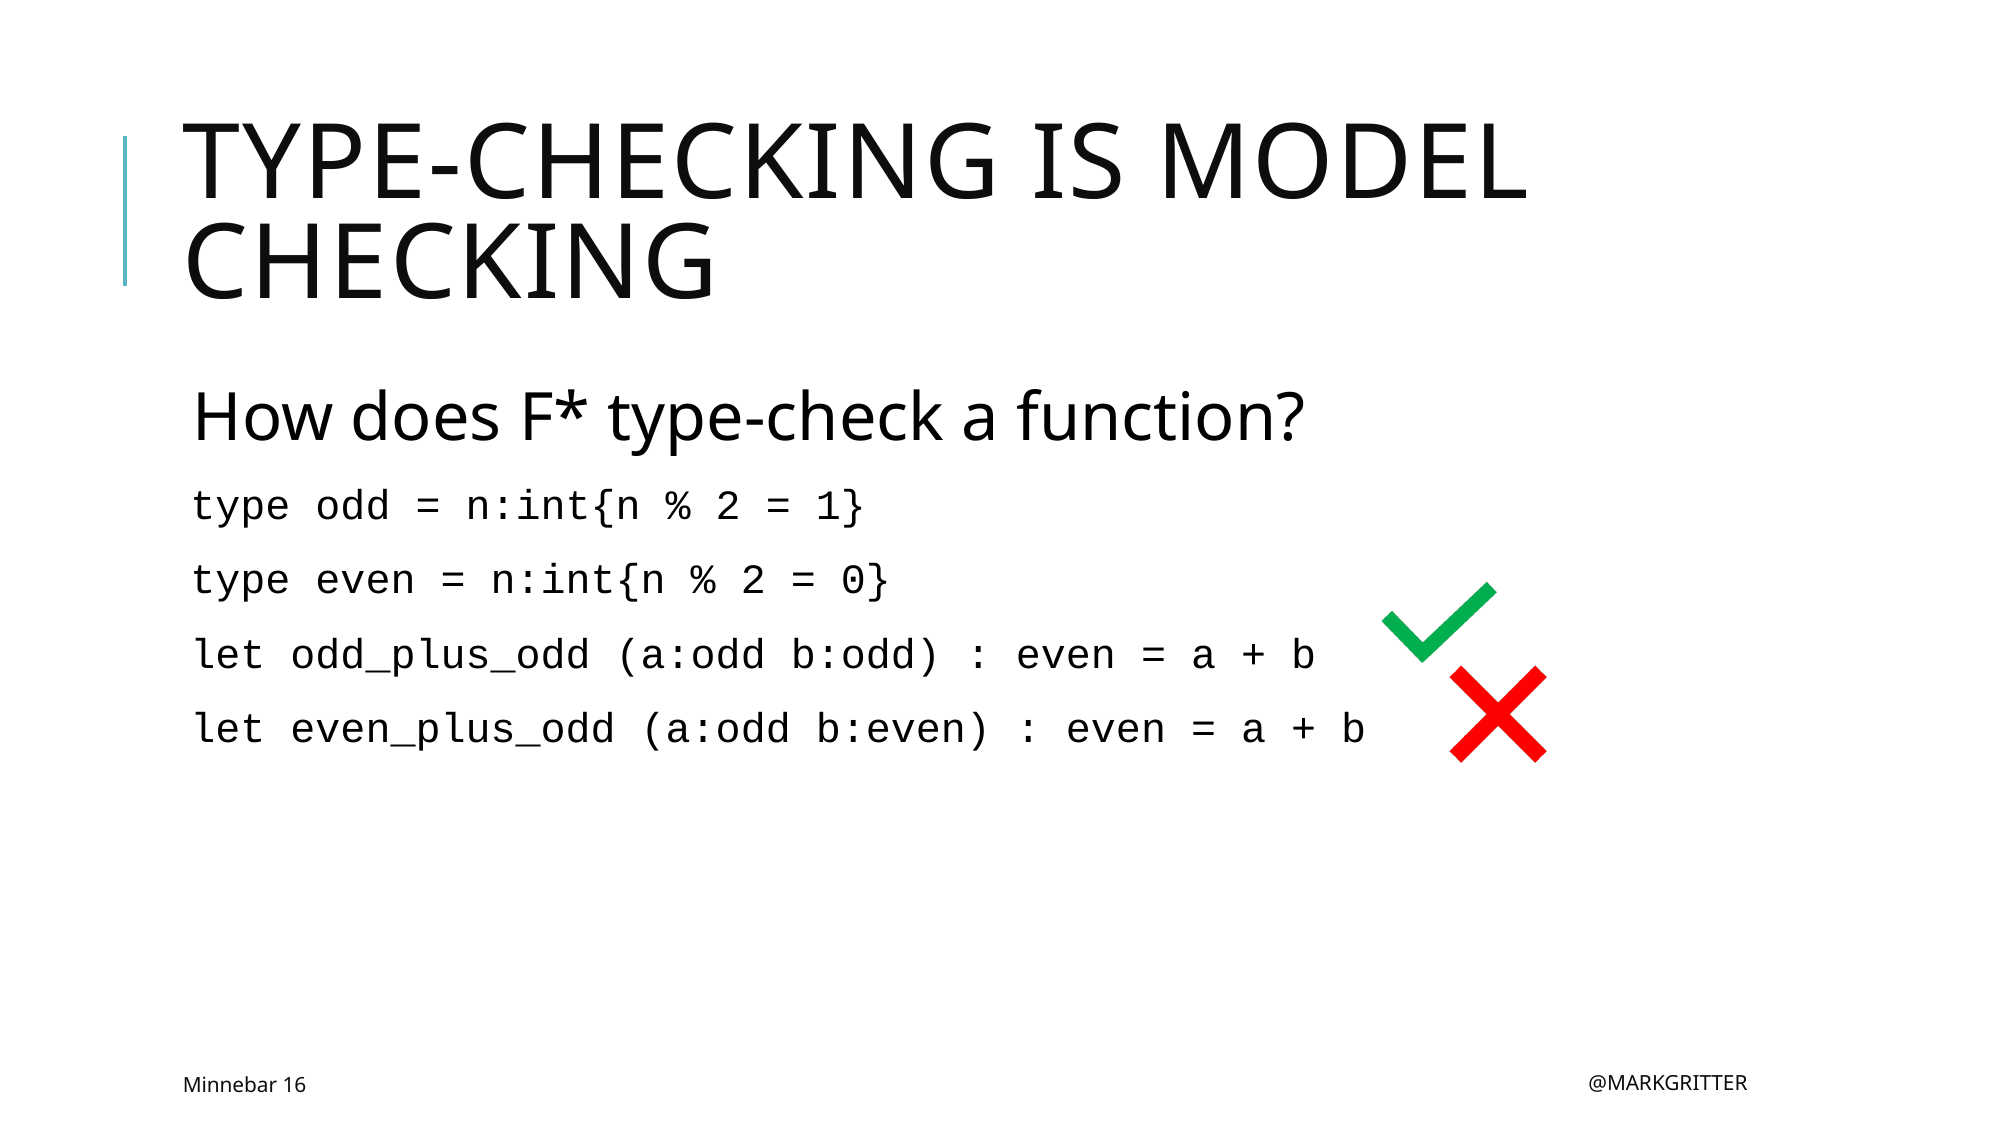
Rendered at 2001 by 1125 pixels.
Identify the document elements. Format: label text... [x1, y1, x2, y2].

footer @markgritter [794, 1061, 1763, 1107]
title Type-checking is model checking [168, 96, 1763, 342]
picture [1379, 562, 1565, 781]
list How does F* type-check a function? type odd = n:int{n % 2 = 1} type even = n:int{n % 2 = 0} let odd_plus_odd (a:odd b:odd) : even = a + b let even_plus_odd (a:odd b:even) : even = a + b [168, 375, 1763, 1035]
slide_number Minnebar 16 [168, 1061, 522, 1107]
